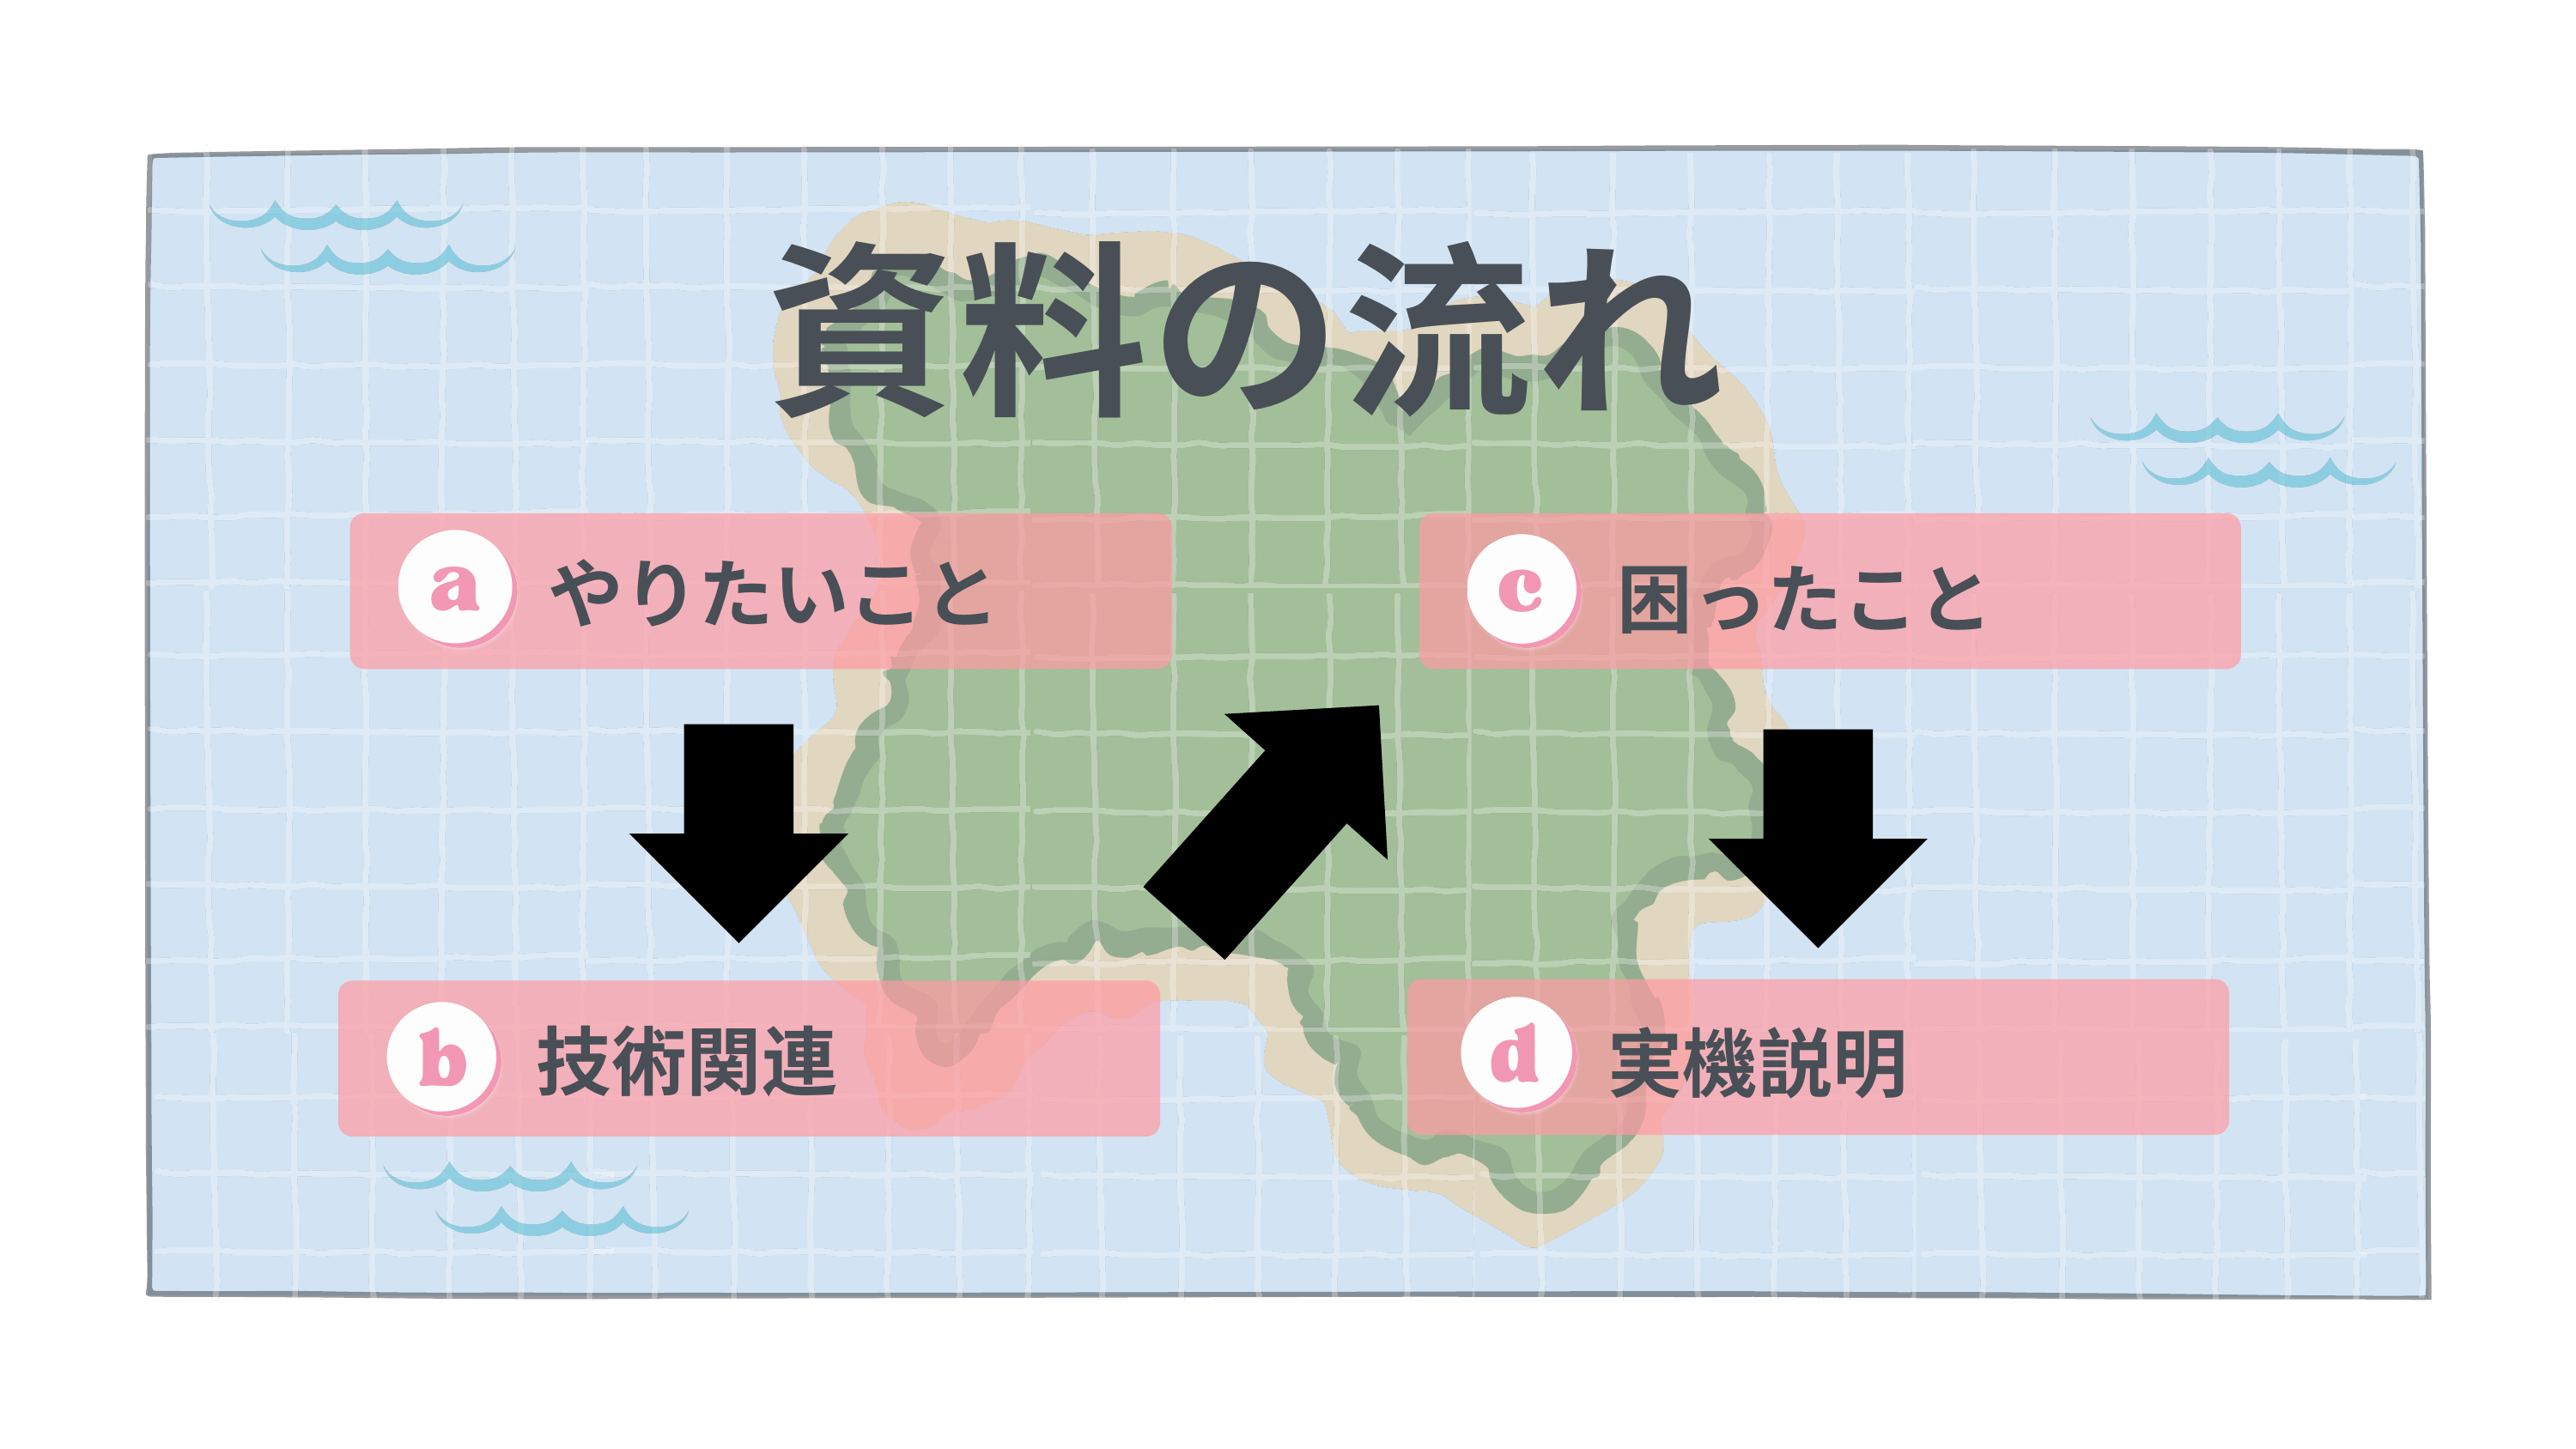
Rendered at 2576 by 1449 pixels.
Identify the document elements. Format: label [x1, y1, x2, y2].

text_box [2426, 144, 2432, 1301]
text_box [1171, 667, 1392, 961]
text_box [629, 724, 849, 943]
text_box [337, 980, 1161, 1137]
text_box [349, 512, 1173, 670]
text_box [1708, 729, 1929, 949]
text_box [144, 144, 2425, 1301]
text_box [1406, 979, 2230, 1136]
text_box [1419, 512, 2242, 670]
